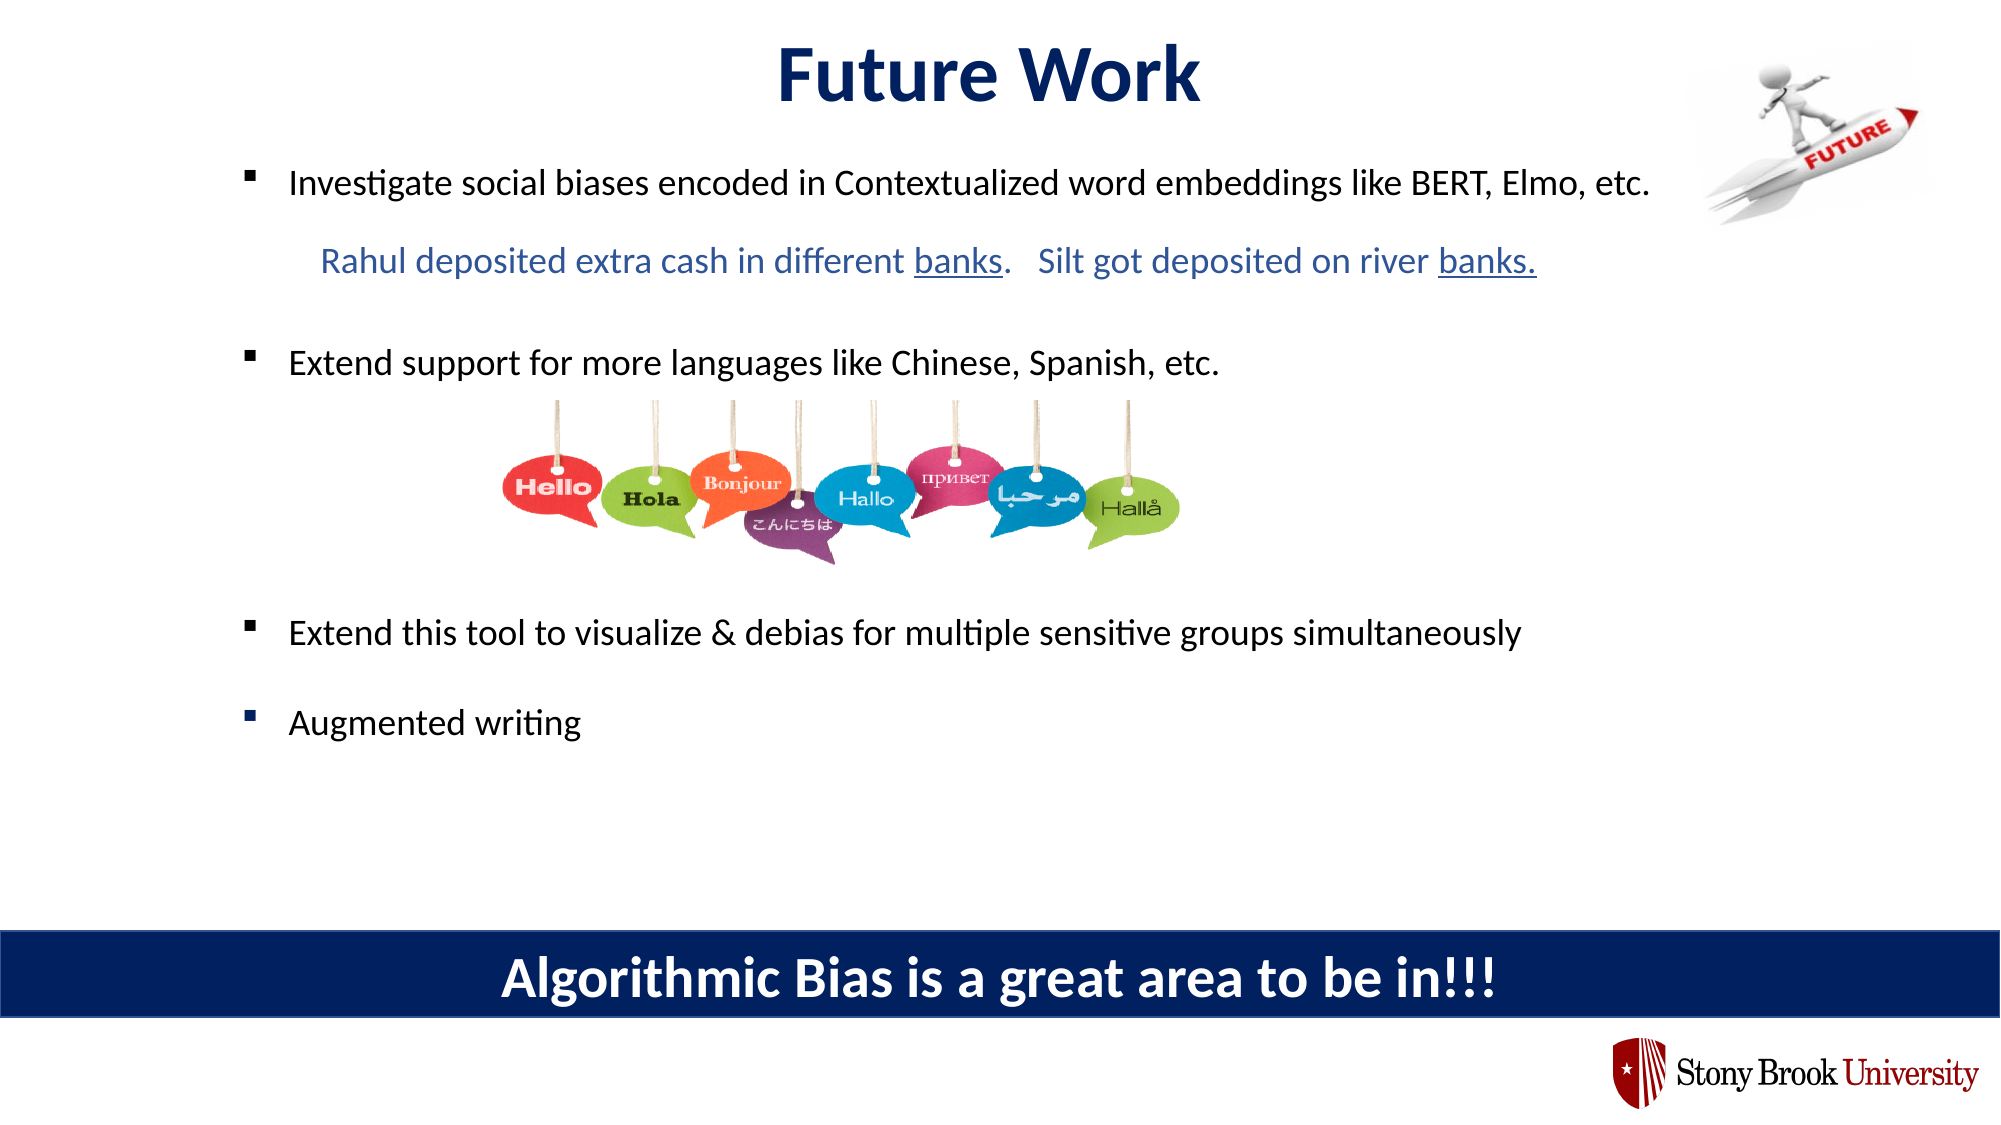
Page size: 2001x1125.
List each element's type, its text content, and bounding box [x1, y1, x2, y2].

text_box Investigate social biases encoded in Contextualized word embeddings like BERT, Elmo, etc. Extend support for more languages like Chinese, Spanish, etc. Extend this tool to visualize & debias for multiple sensitive groups simultaneously Augmented writing [226, 127, 1695, 930]
text_box Rahul deposited extra cash in different banks. Silt got deposited on river banks. [305, 228, 1628, 289]
picture [1682, 35, 1936, 232]
text_box Future Work [106, 23, 1874, 127]
picture [1613, 1038, 1979, 1109]
picture [471, 400, 1215, 599]
text_box Algorithmic Bias is a great area to be in!!! [0, 930, 2000, 1018]
